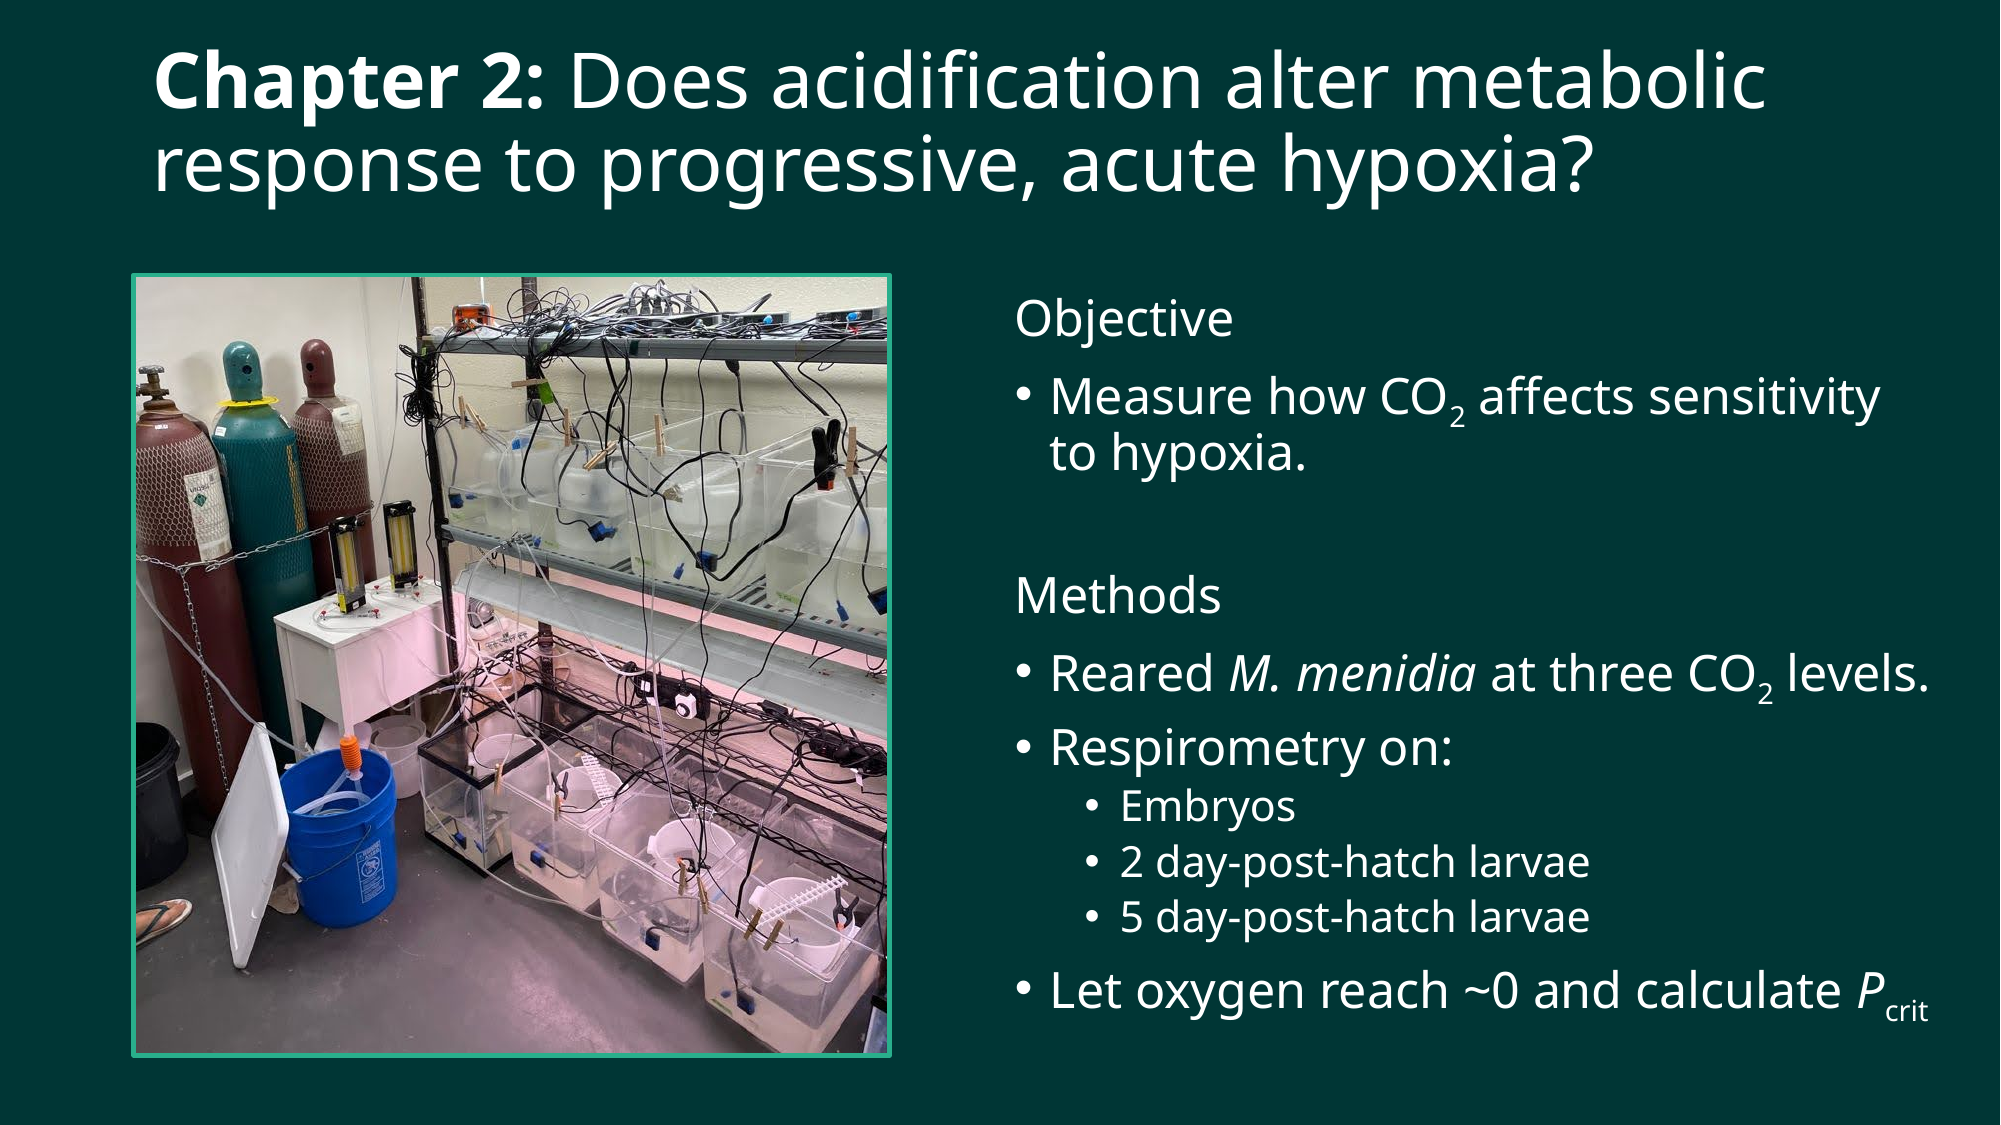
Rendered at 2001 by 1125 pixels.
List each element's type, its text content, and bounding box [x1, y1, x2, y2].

title Chapter 2: Does acidification alter metabolic response to progressive, acute hypoxia? [137, 16, 1863, 234]
picture [135, 277, 888, 1053]
list Objective Measure how CO2 affects sensitivity to hypoxia. Methods Reared M. menidia at three CO2 levels. Respirometry on: Embryos 2 day-post-hatch larvae 5 day-post-hatch larvae Let oxygen reach ~0 and calculate Pcrit [999, 286, 1950, 1043]
